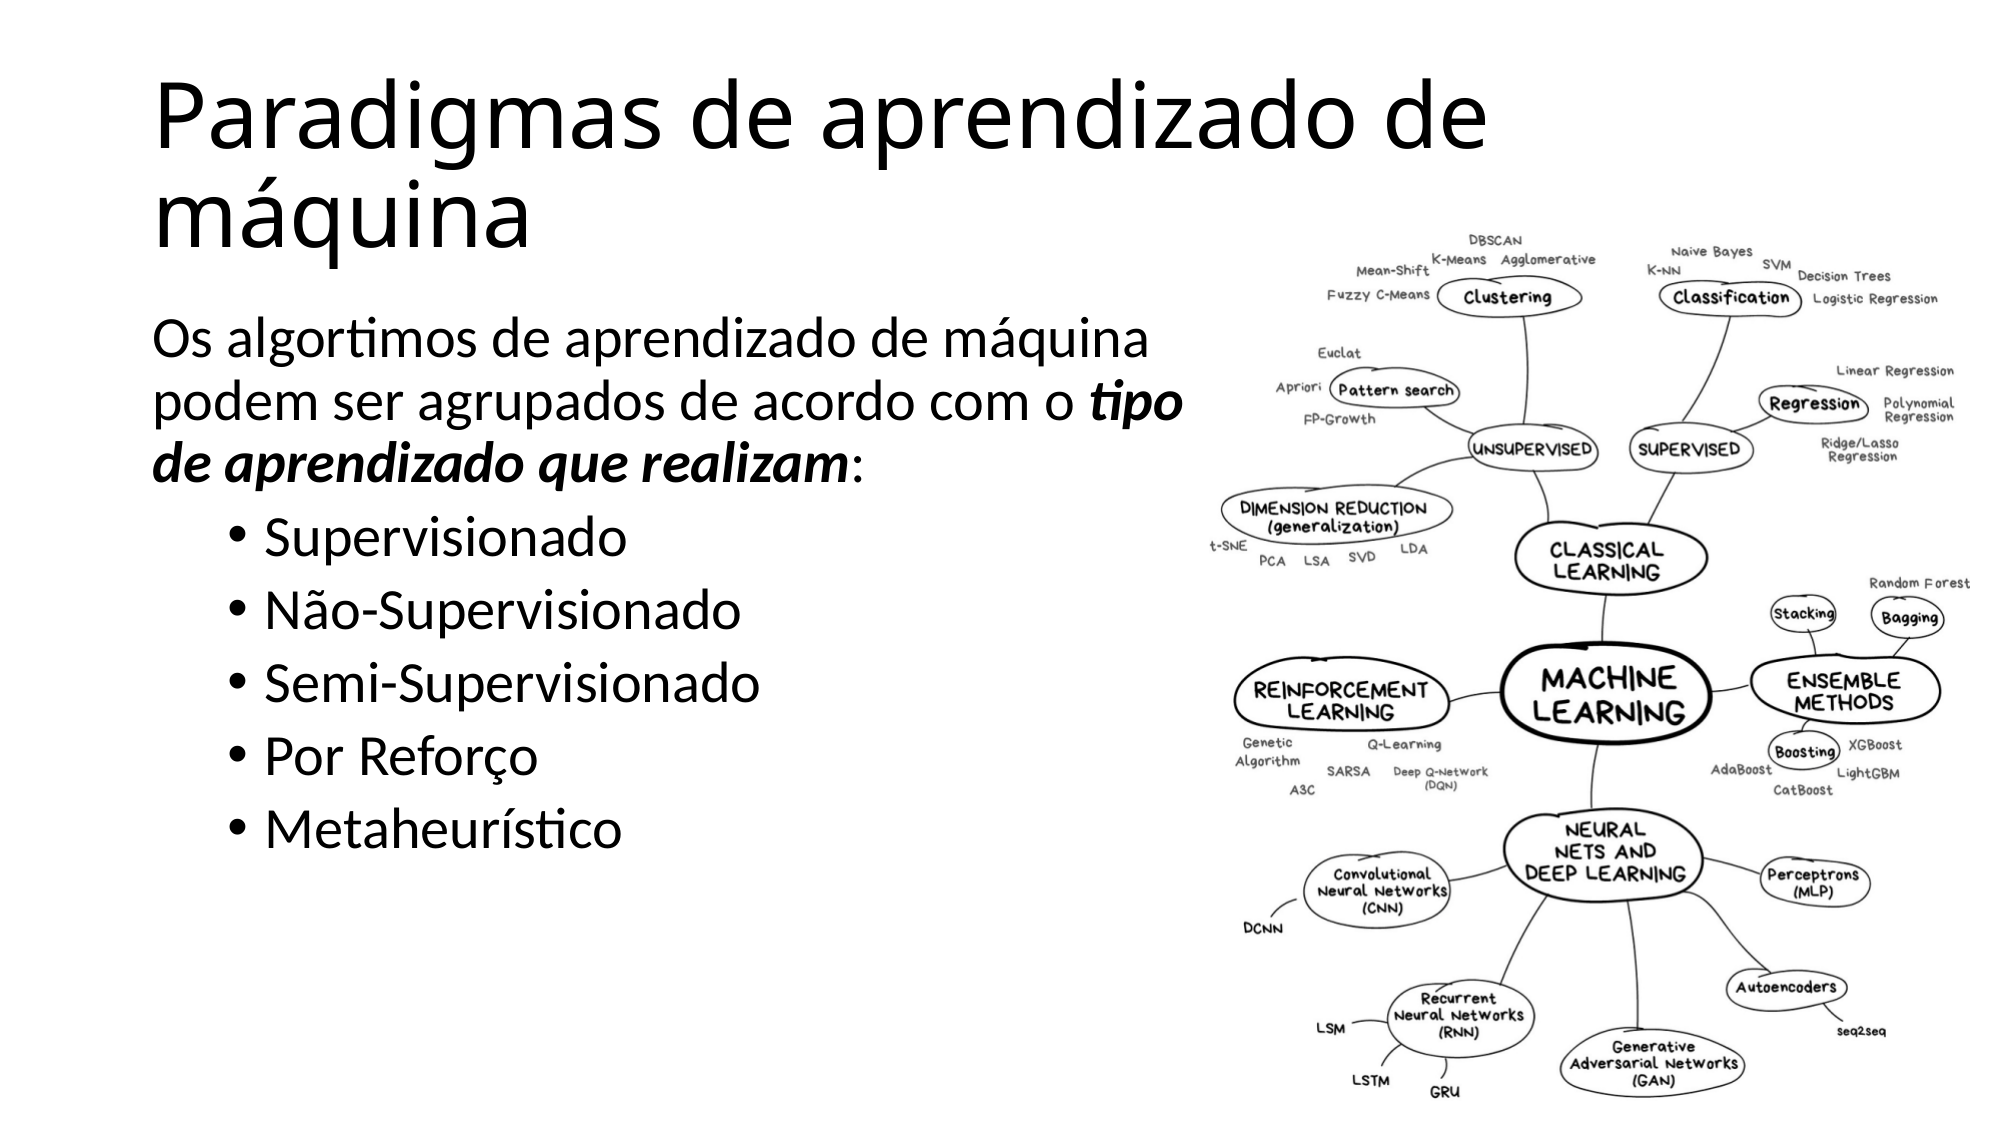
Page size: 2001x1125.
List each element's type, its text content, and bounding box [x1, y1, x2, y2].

list Os algortimos de aprendizado de máquina podem ser agrupados de acordo com o tipo de aprendizado que realizam: Supervisionado Não-Supervisionado Semi-Supervisionado Por Reforço Metaheurístico [137, 299, 1204, 1091]
title Paradigmas de aprendizado de máquina [137, 59, 1863, 278]
picture [1209, 232, 1970, 1101]
